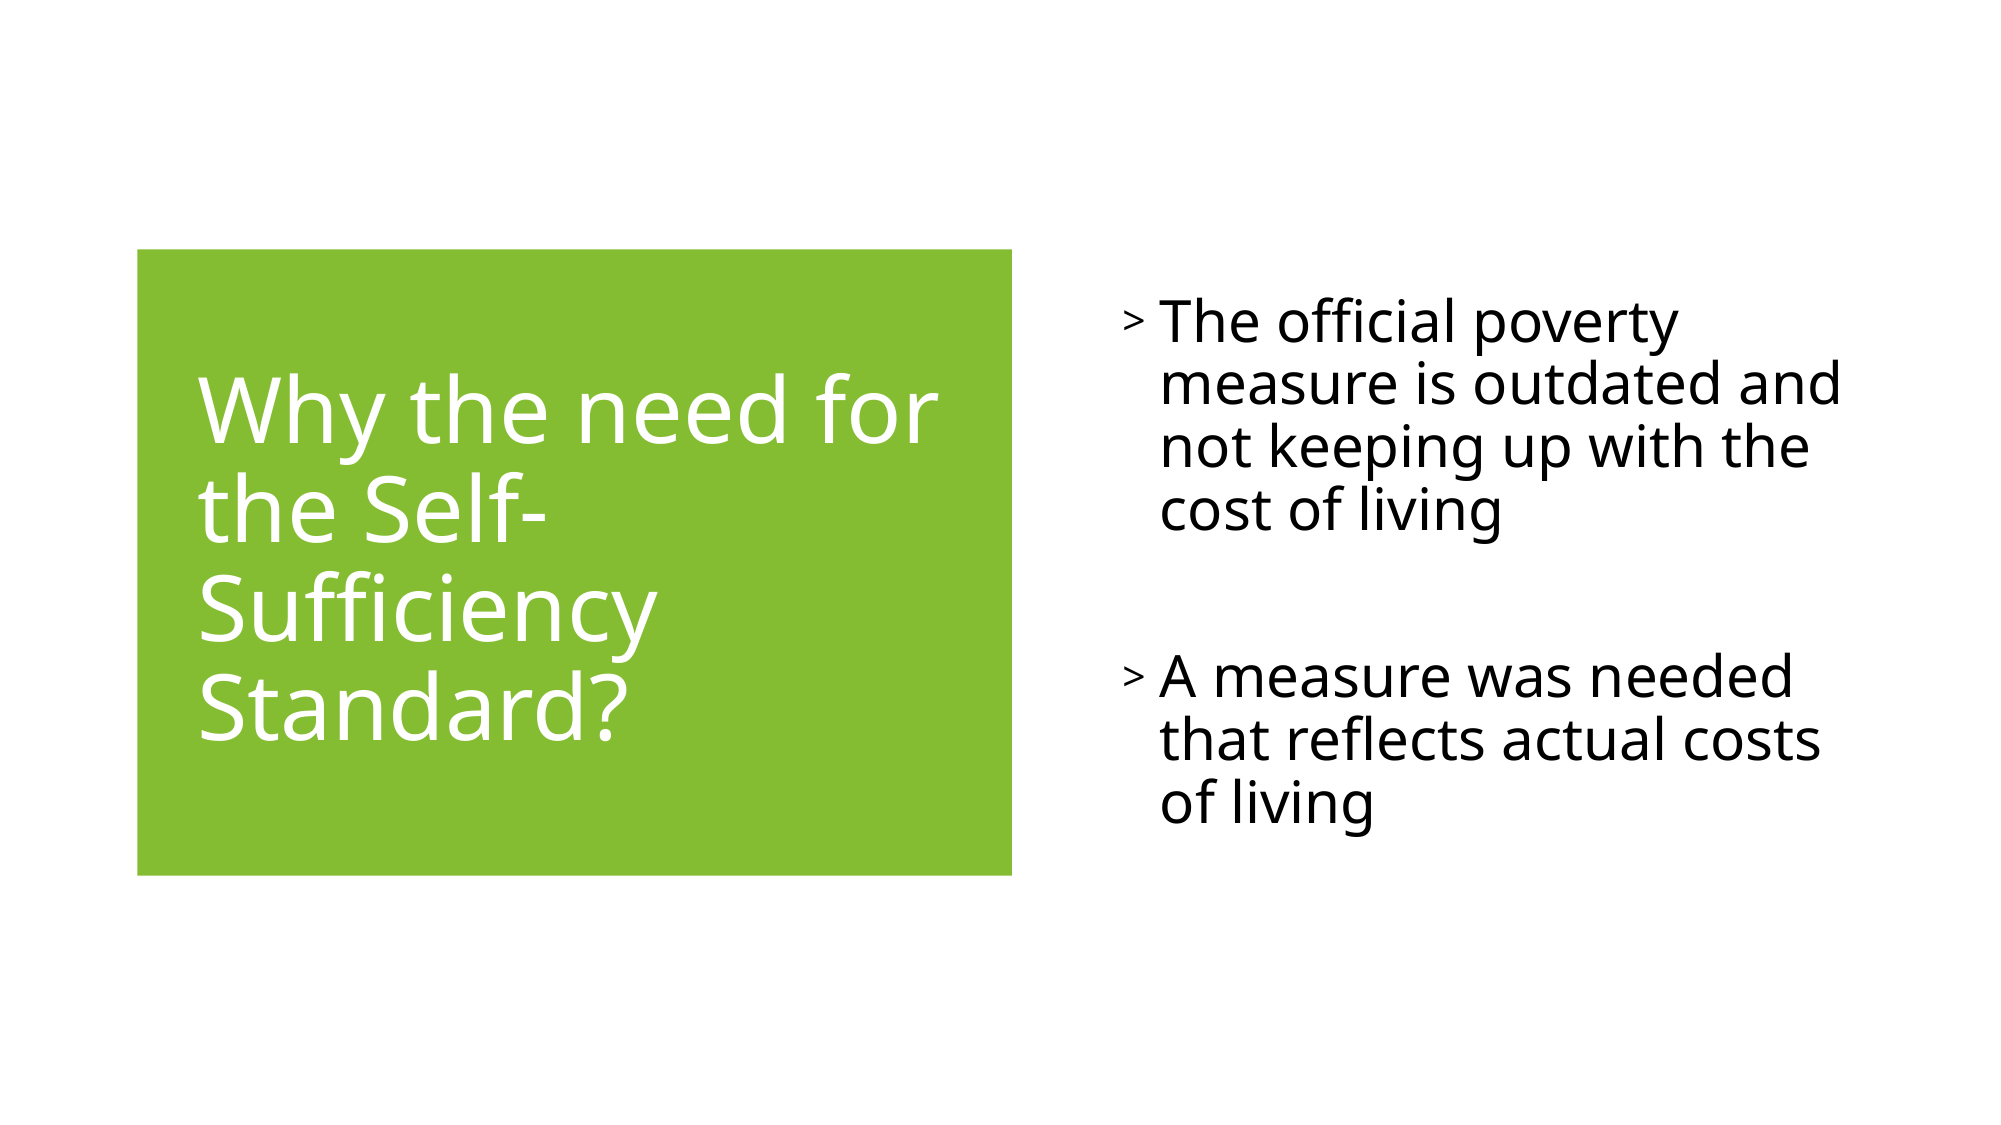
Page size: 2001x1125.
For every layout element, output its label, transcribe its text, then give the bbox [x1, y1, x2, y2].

list The official poverty measure is outdated and not keeping up with the cost of living A measure was needed that reflects actual costs of living [1107, 284, 1863, 851]
title Why the need for the Self-Sufficiency Standard? [137, 249, 1012, 876]
